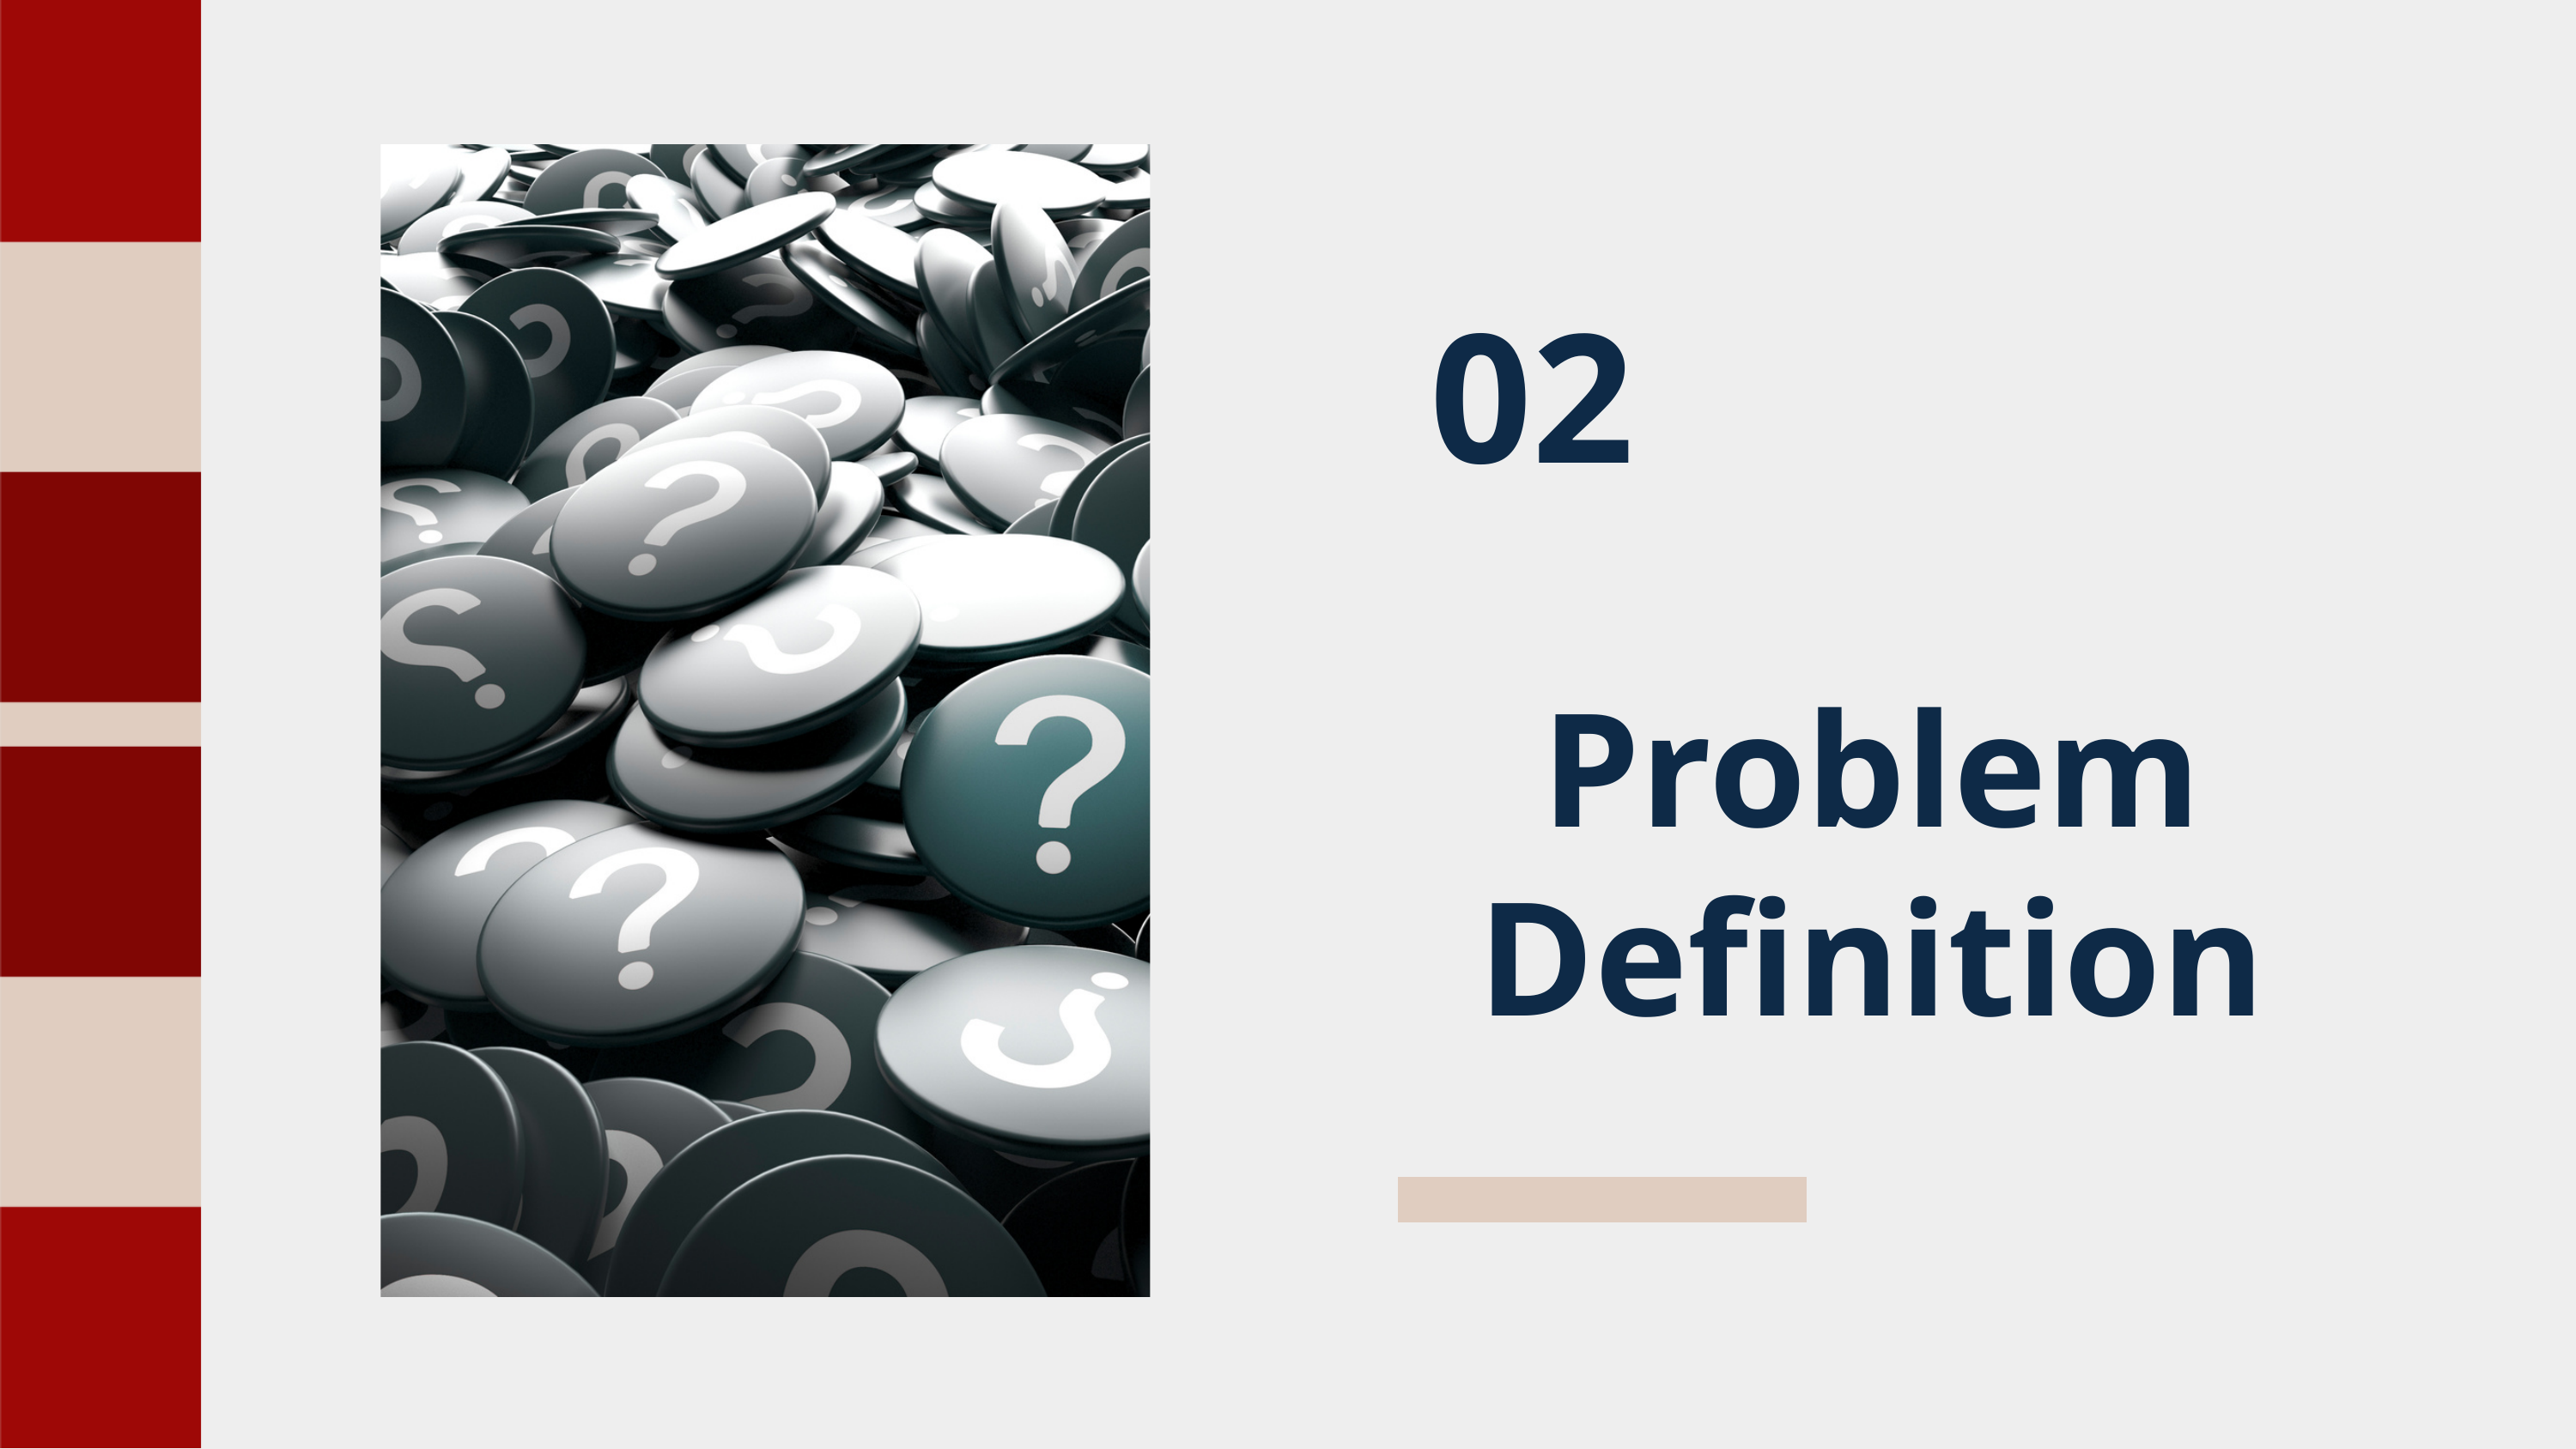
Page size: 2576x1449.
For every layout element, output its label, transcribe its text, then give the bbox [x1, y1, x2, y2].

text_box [1398, 1177, 1807, 1223]
text_box [380, 144, 1151, 1297]
text_box [0, 0, 202, 1448]
text_box 02 [1411, 284, 1655, 500]
text_box Problem Definition [1381, 669, 2362, 1047]
